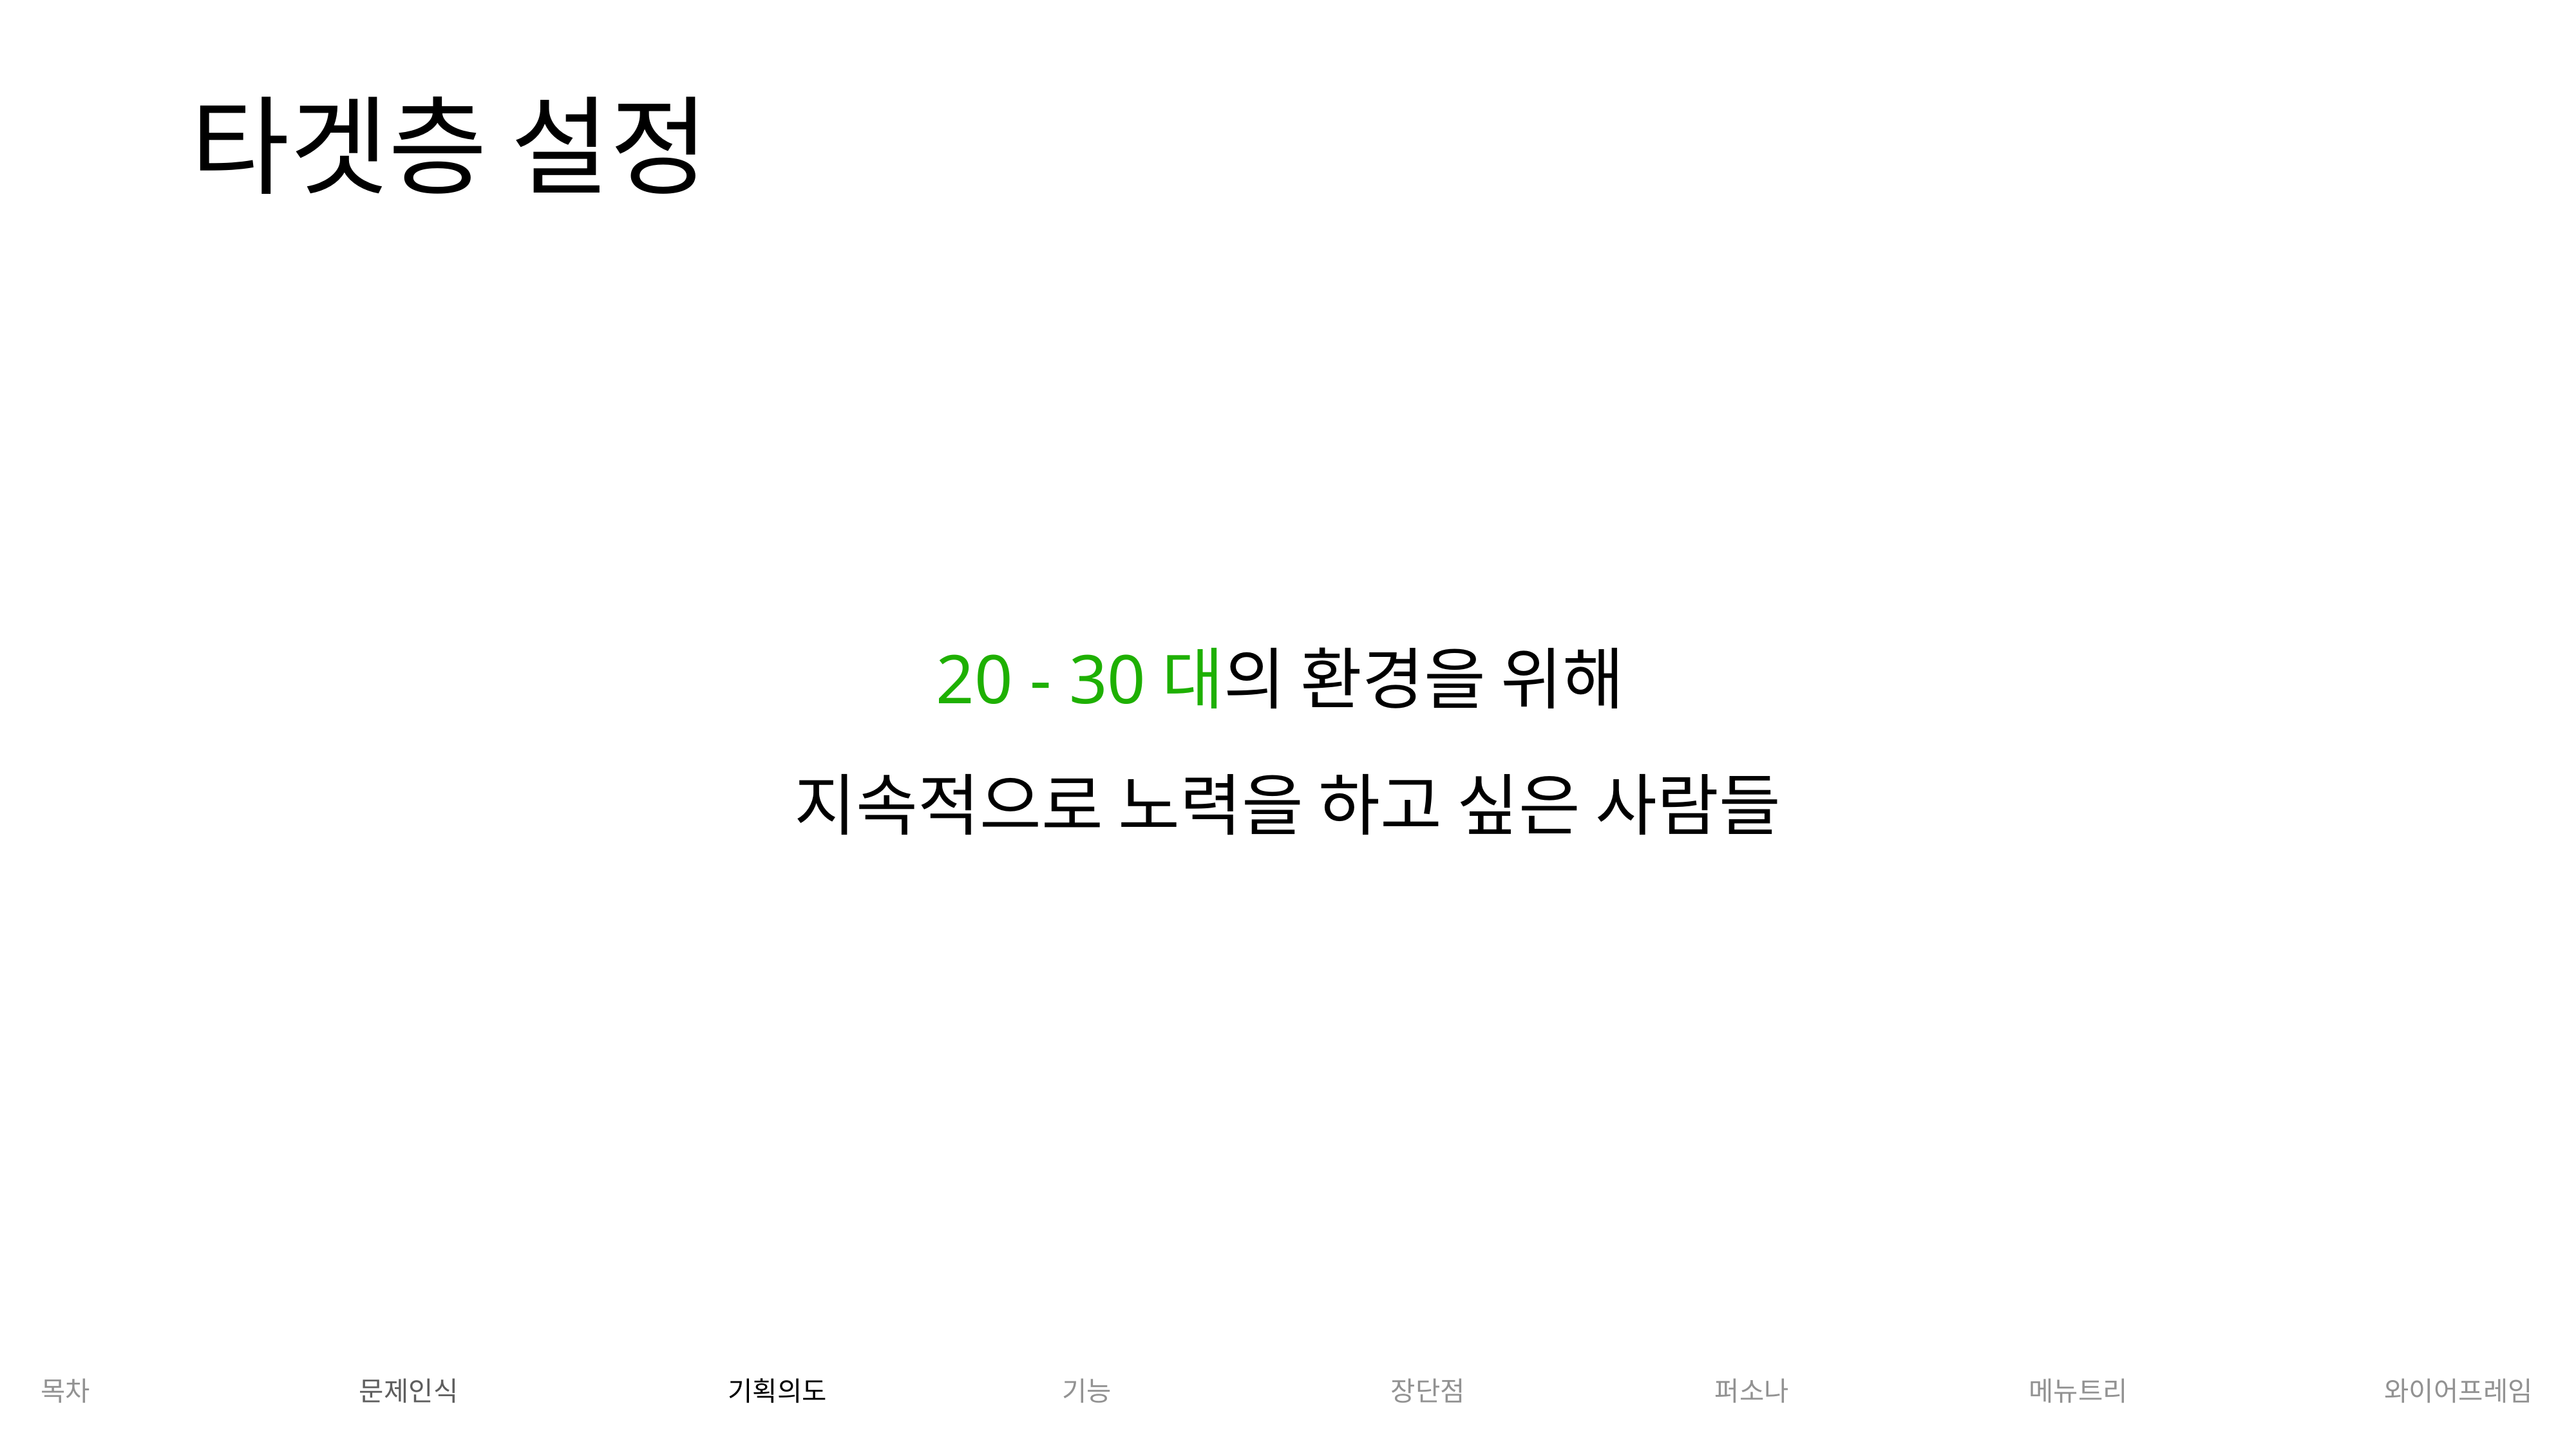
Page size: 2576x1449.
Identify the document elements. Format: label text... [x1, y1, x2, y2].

text_box 20 - 30대의 환경을 위해 지속적으로 노력을 하고 싶은 사람들 [789, 600, 1787, 849]
text_box 메뉴트리 [2023, 1338, 2134, 1412]
text_box 목차 [35, 1338, 96, 1412]
text_box 퍼소나 [1709, 1338, 1795, 1412]
text_box 기획의도 [722, 1338, 833, 1412]
text_box 문제인식 [354, 1338, 464, 1412]
text_box 와이어프레임 [2378, 1338, 2539, 1412]
text_box 기능 [1056, 1338, 1117, 1412]
text_box 장단점 [1385, 1338, 1471, 1412]
text_box 타겟층 설정 [185, 73, 715, 213]
